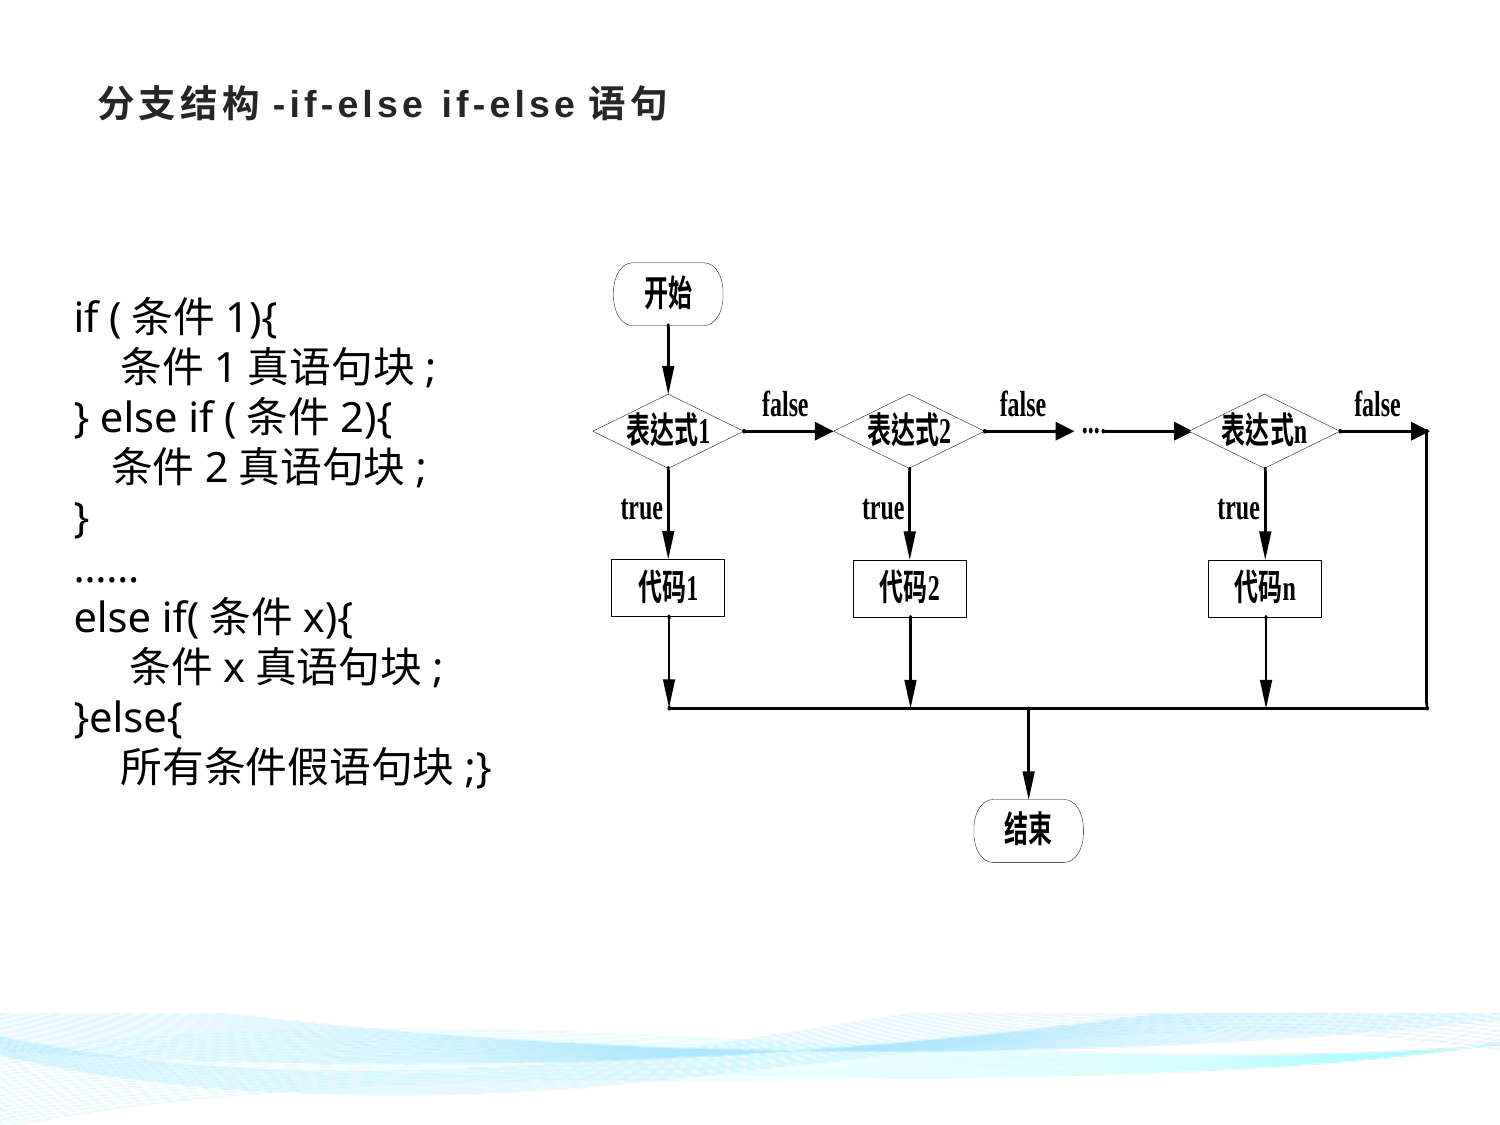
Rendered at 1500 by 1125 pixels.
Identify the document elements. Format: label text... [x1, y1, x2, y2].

picture [0, 1013, 1500, 1125]
text_box if (条件1){ 条件1真语句块; } else if (条件2){ 条件2真语句块; } …… else if(条件x){ 条件x真语句块; }else{ 所有条件假语句块;} [65, 275, 656, 901]
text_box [582, 259, 1451, 866]
title 分支结构-if-else if-else语句 [82, 72, 1418, 146]
